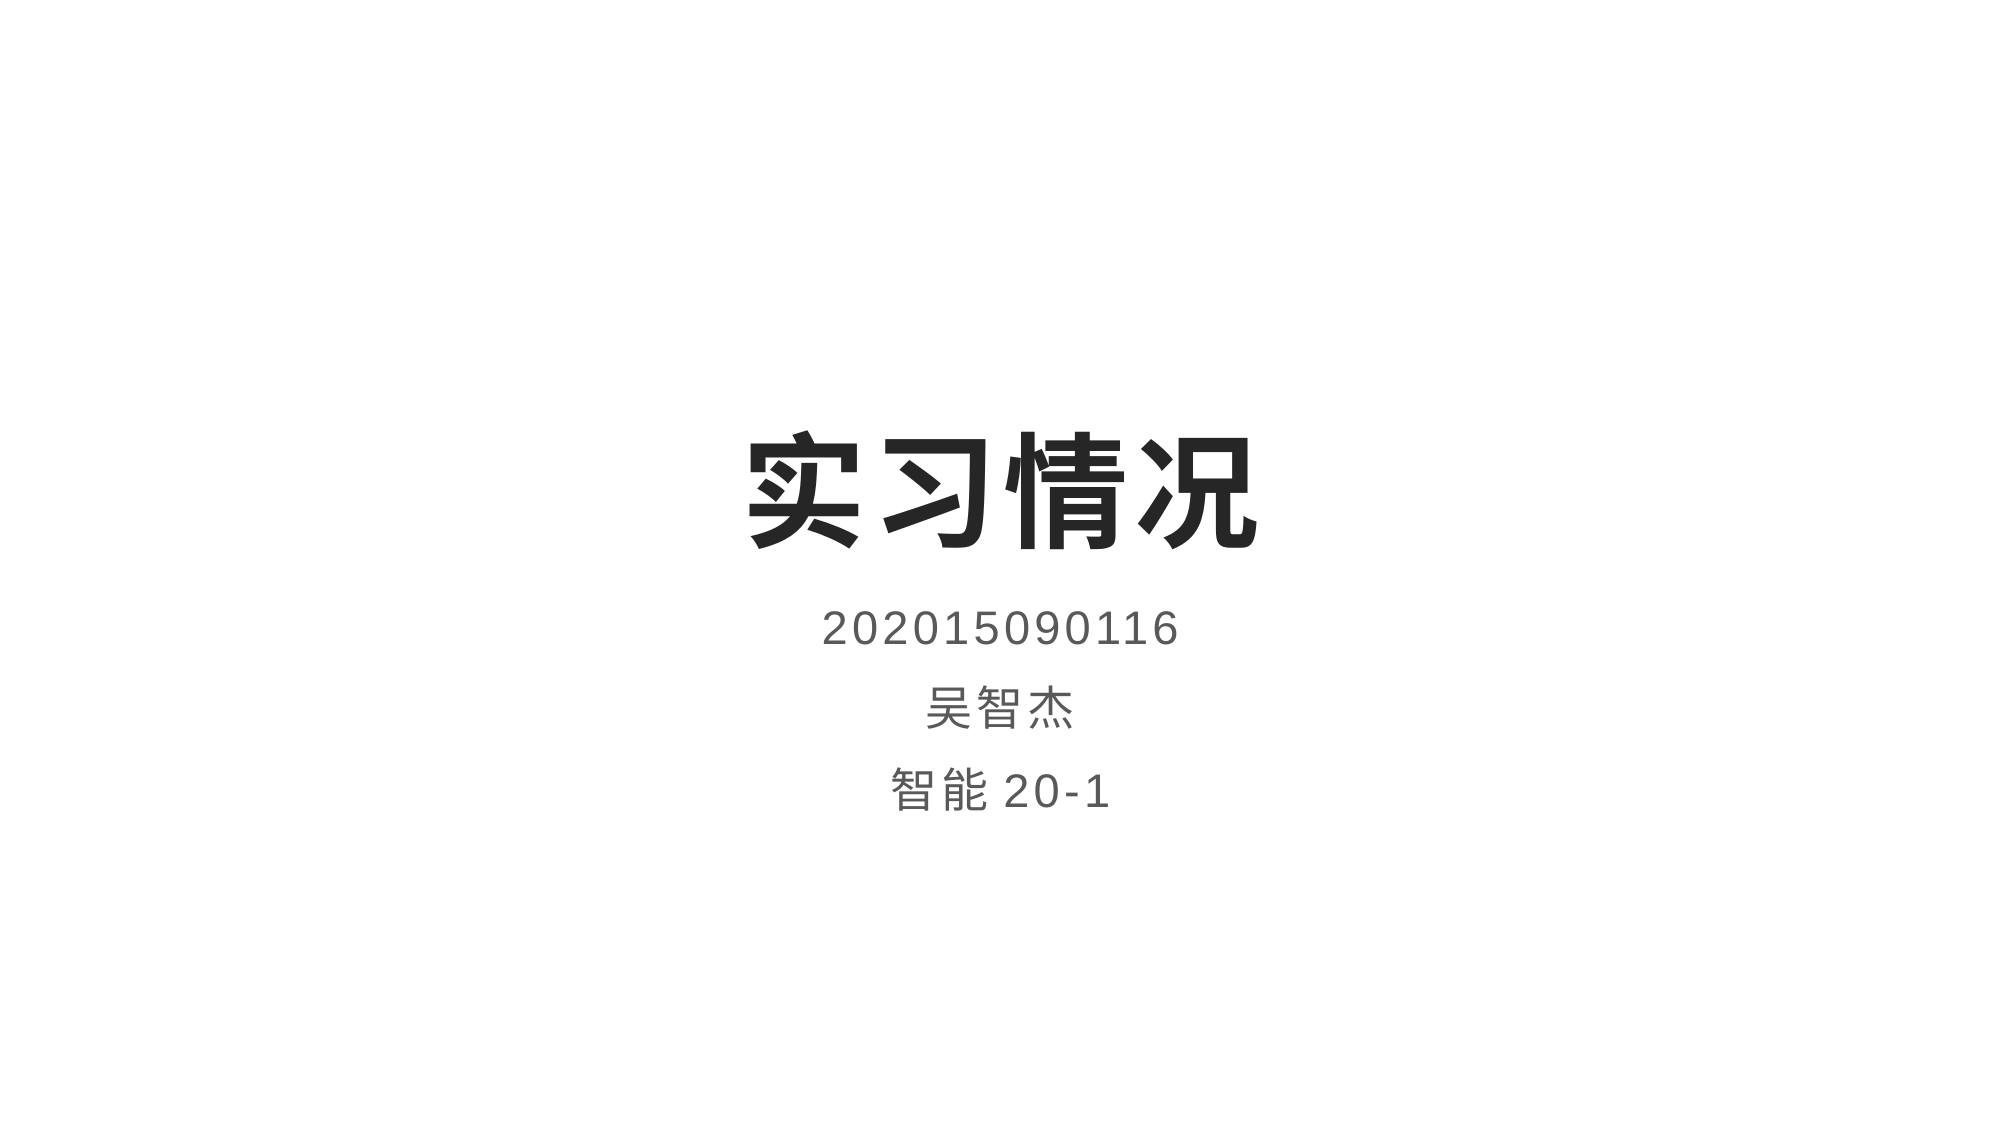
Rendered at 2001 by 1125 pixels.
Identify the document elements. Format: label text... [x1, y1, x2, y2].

title 实习情况 [196, 149, 1805, 572]
subtitle 202015090116 吴智杰 智能20-1 [196, 584, 1805, 826]
